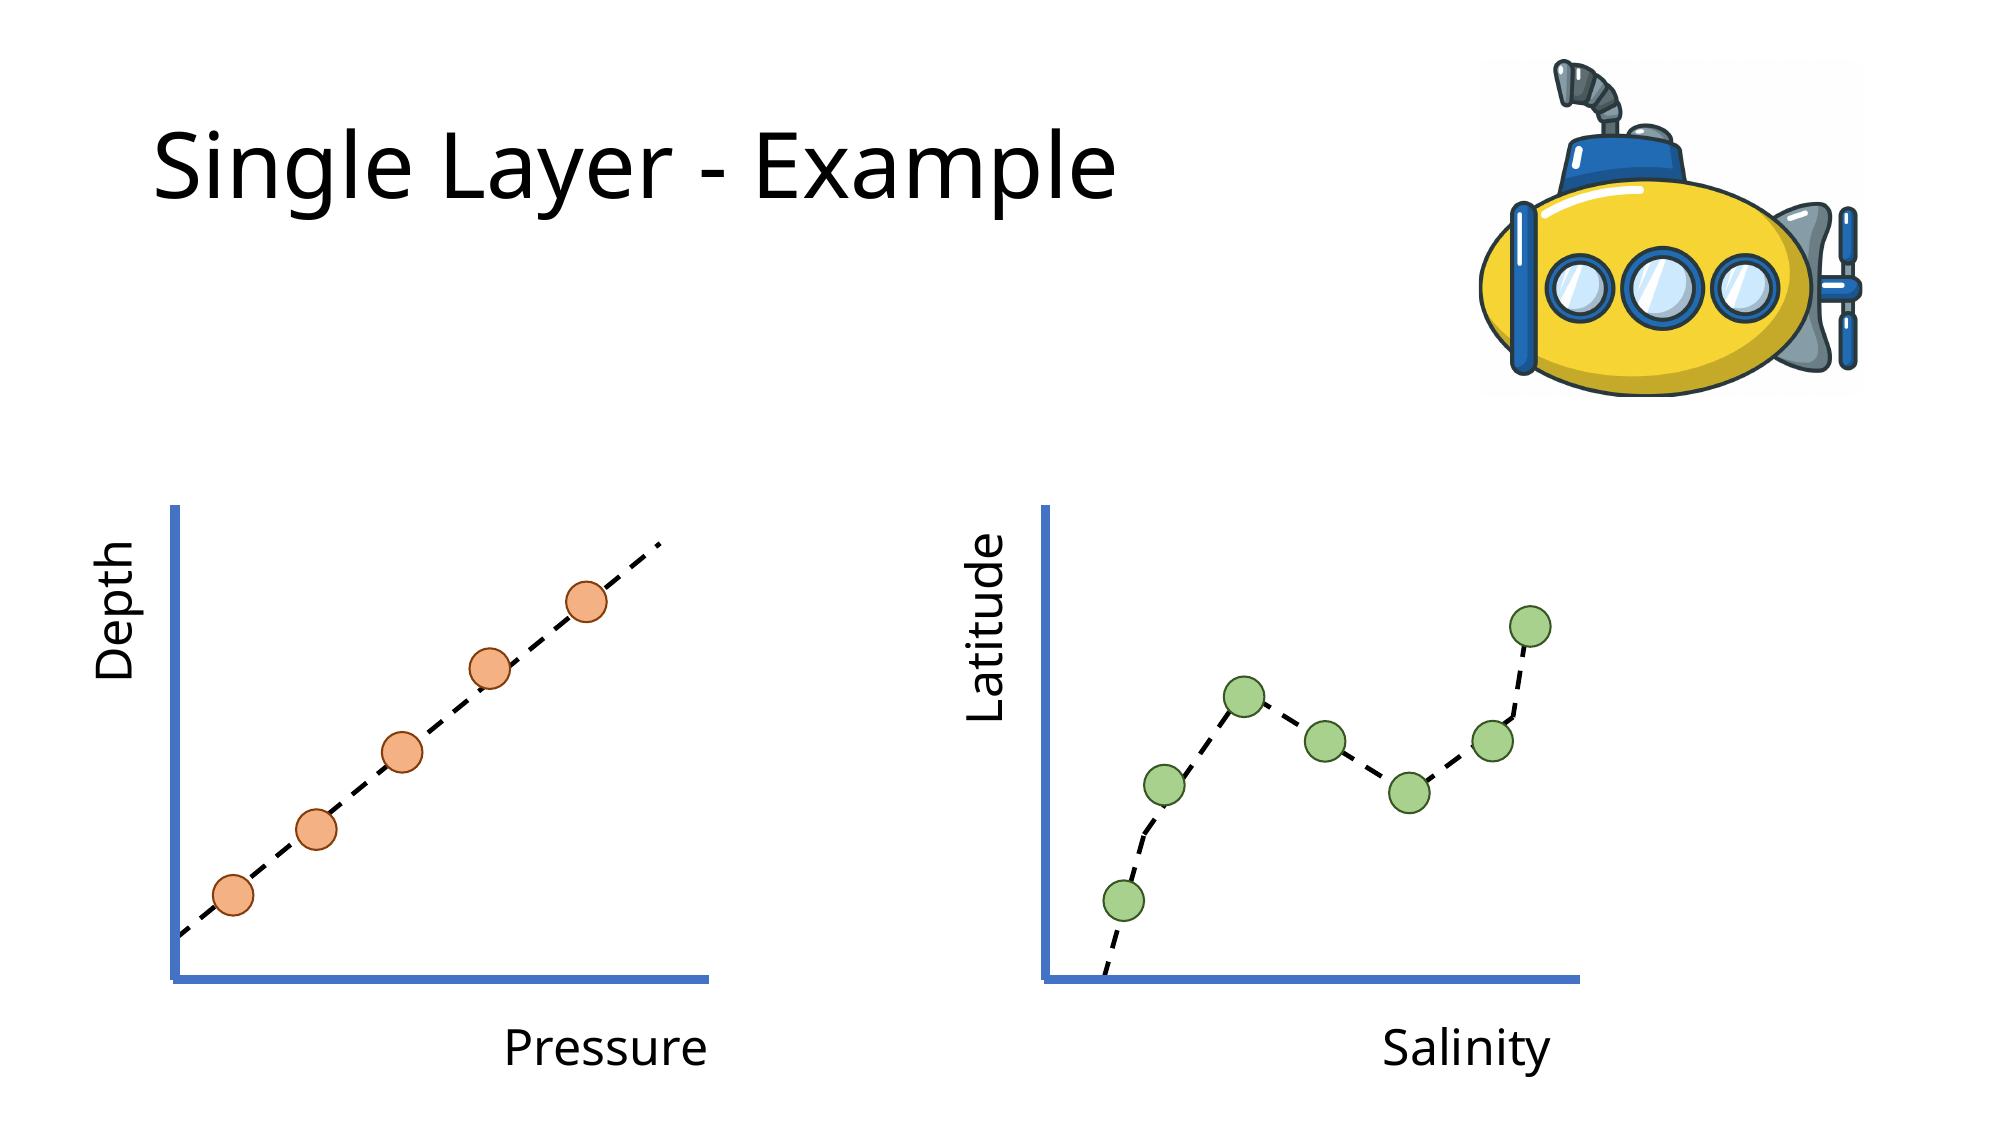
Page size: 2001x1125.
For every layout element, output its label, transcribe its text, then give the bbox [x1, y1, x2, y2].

title Single Layer - Example [137, 59, 1478, 278]
text_box [1524, 605, 1552, 648]
text_box [1222, 675, 1260, 711]
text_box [1103, 834, 1145, 979]
text_box Latitude [944, 517, 1020, 740]
text_box Depth [74, 524, 149, 699]
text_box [1409, 717, 1513, 794]
text_box Pressure [488, 1007, 724, 1083]
text_box [1508, 614, 1513, 639]
picture [1478, 59, 1863, 397]
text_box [1144, 711, 1230, 835]
text_box [1388, 794, 1431, 815]
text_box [1513, 606, 1531, 718]
text_box Salinity [1368, 1007, 1567, 1083]
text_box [1229, 682, 1410, 794]
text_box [176, 543, 661, 940]
